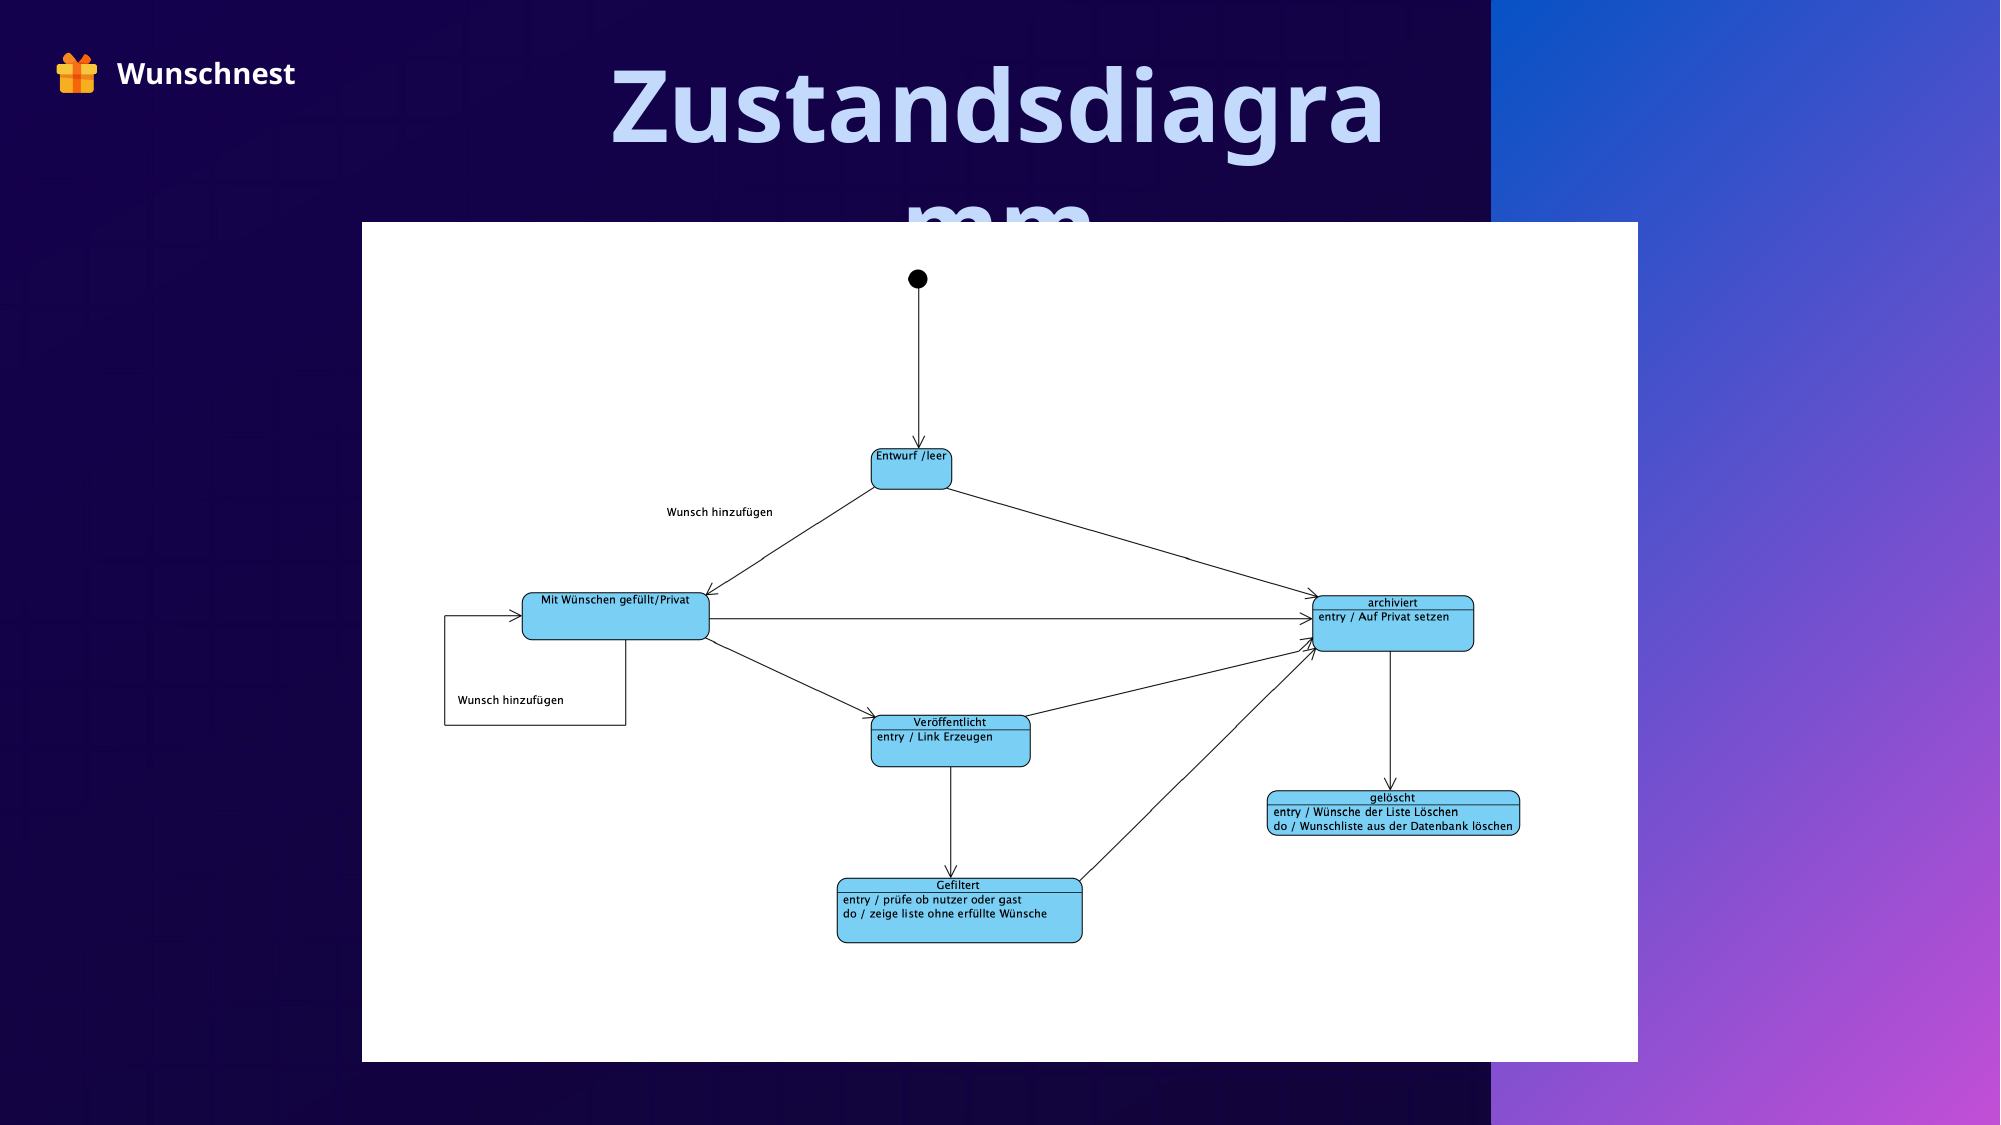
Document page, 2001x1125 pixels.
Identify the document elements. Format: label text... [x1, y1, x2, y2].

text_box Zustandsdiagramm [582, 35, 1418, 222]
text_box Wunschnest [102, 47, 332, 98]
picture [0, 0, 1638, 1125]
